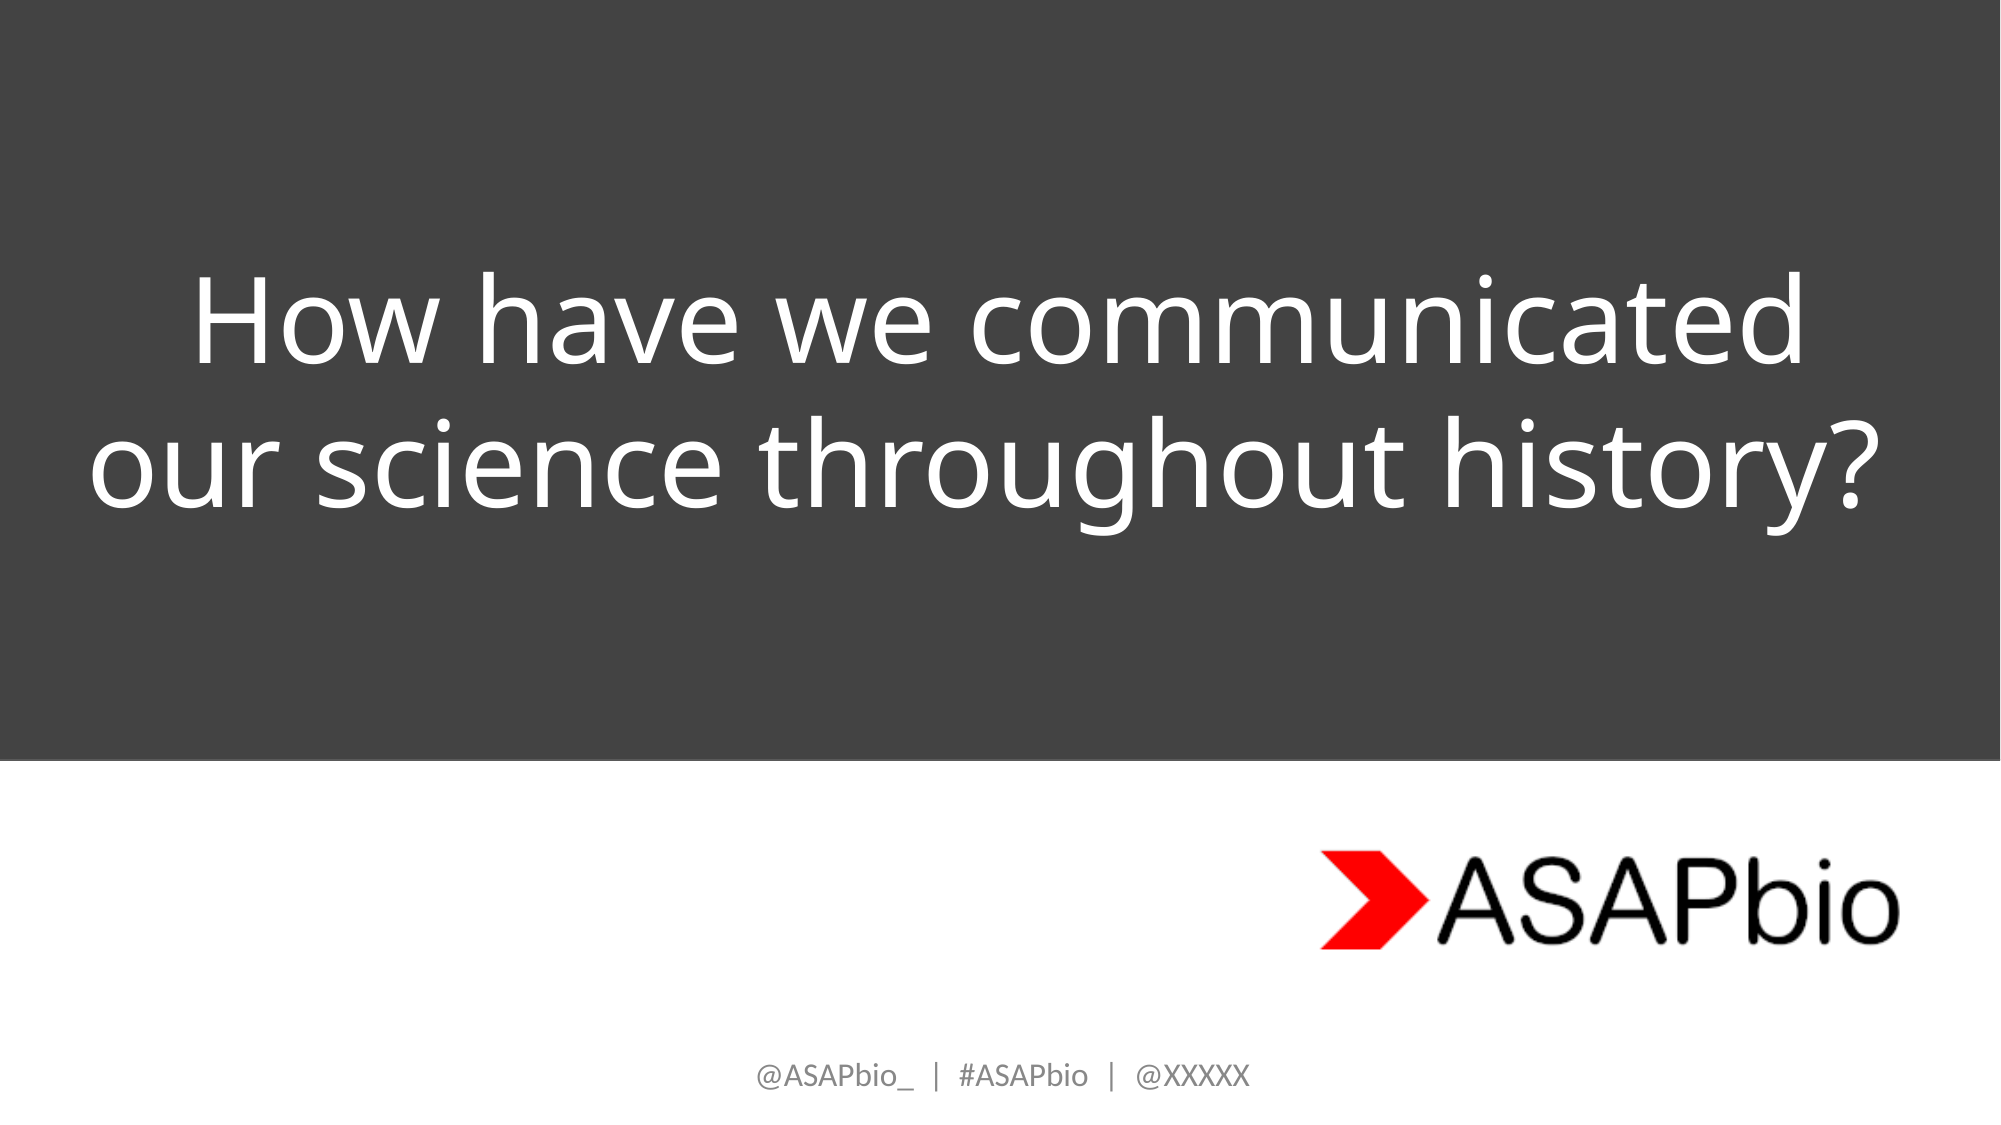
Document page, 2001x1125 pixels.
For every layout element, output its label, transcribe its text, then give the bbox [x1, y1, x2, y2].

title How have we communicated our science throughout history? [68, 162, 1932, 612]
picture [1292, 821, 1932, 982]
